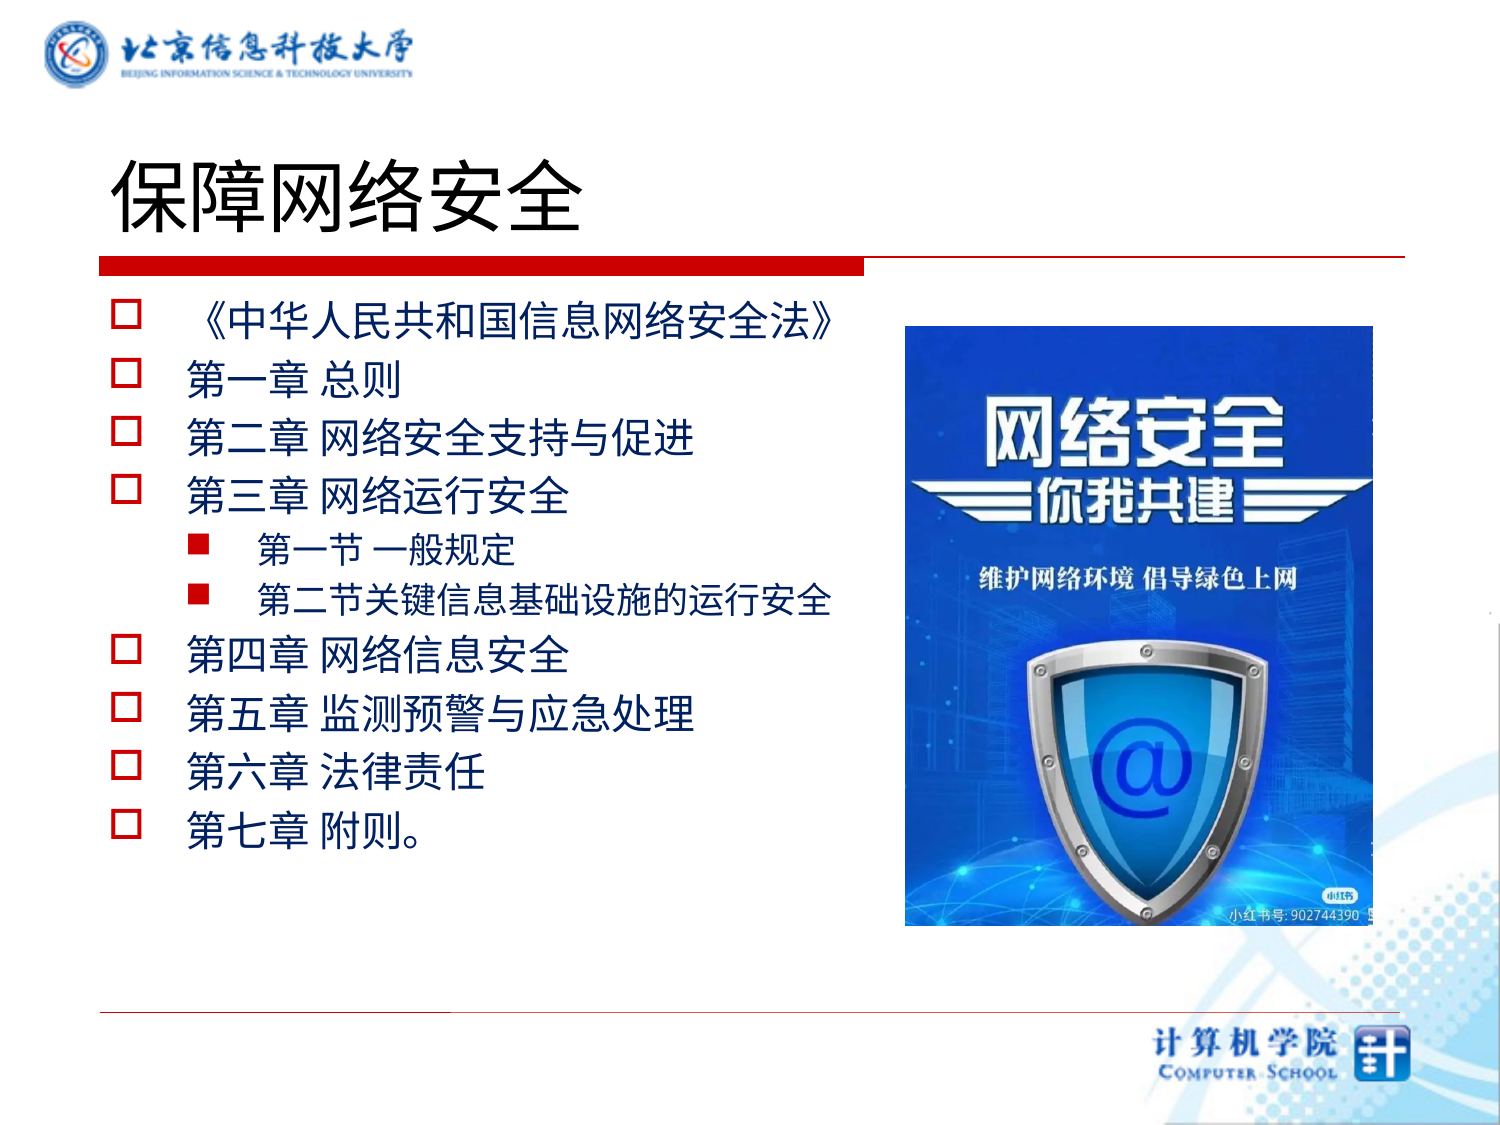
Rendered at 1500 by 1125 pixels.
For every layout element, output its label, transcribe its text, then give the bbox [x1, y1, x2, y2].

picture [0, 0, 1500, 1125]
list 《中华人民共和国信息网络安全法》 第一章 总则 第二章 网络安全支持与促进 第三章 网络运行安全 第一节 一般规定 第二节关键信息基础设施的运行安全 第四章 网络信息安全 第五章 监测预警与应急处理 第六章 法律责任 第七章 附则。 [92, 287, 913, 988]
title 保障网络安全 [93, 49, 1407, 250]
